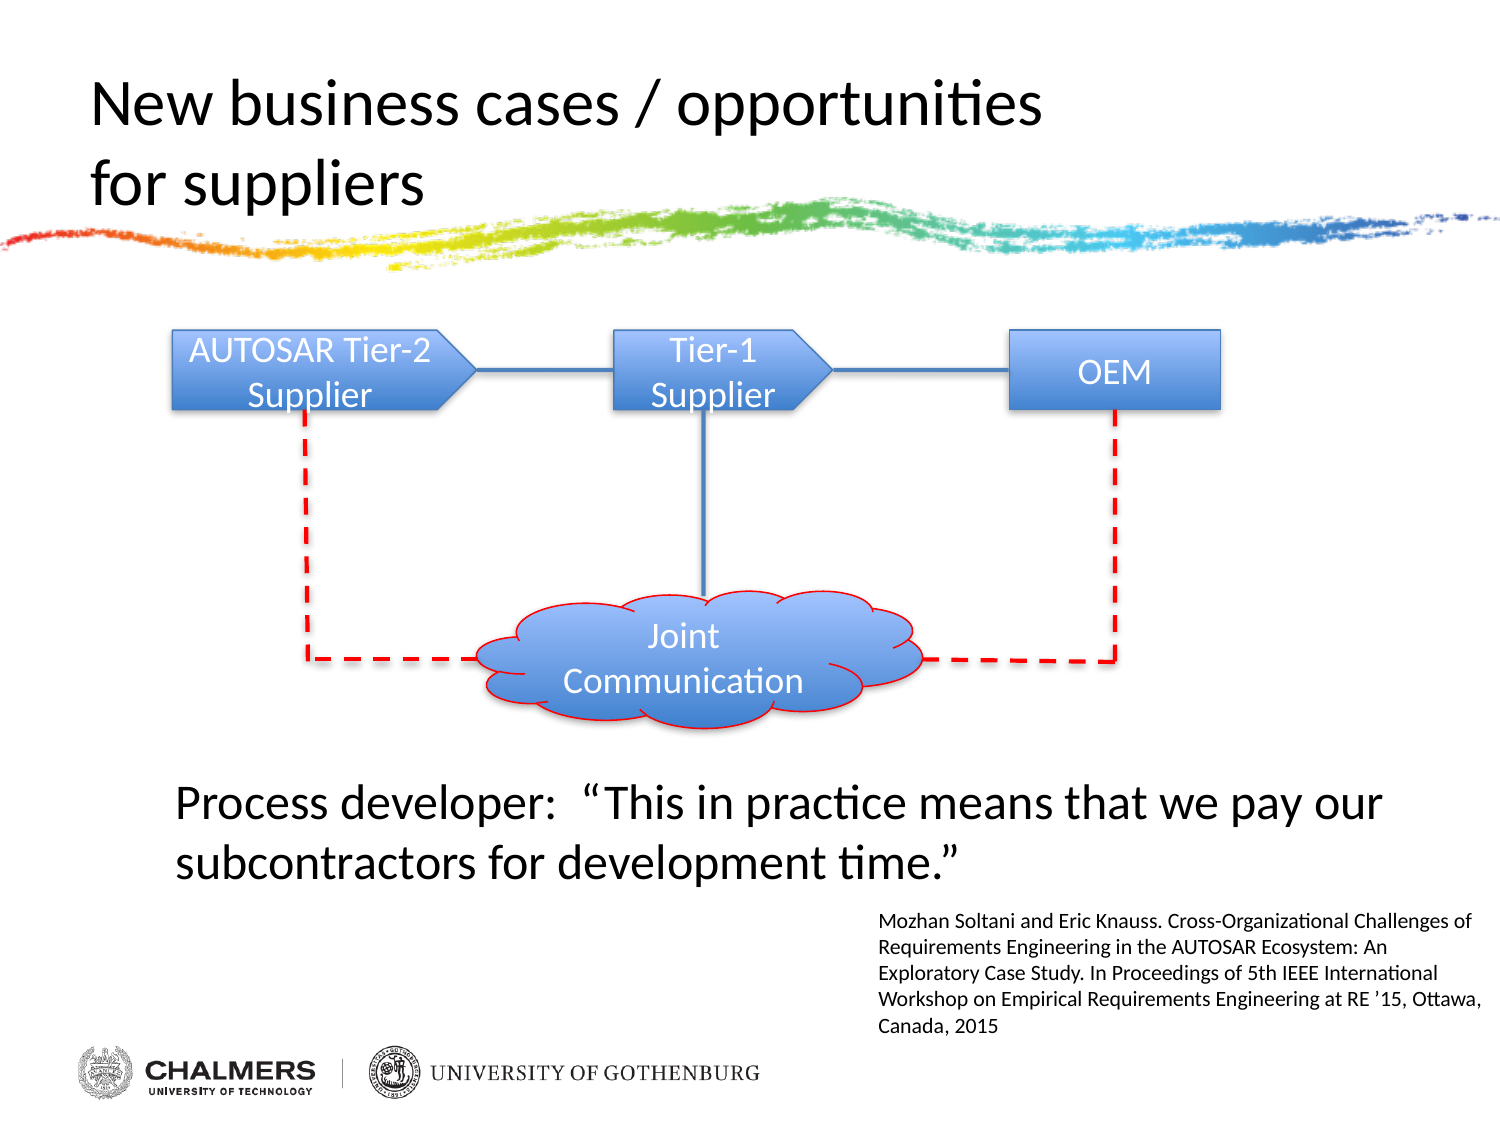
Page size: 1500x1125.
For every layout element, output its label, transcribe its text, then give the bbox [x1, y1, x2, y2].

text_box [172, 318, 477, 422]
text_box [476, 590, 923, 729]
title New business cases / opportunities for suppliers [75, 45, 1425, 233]
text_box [1009, 329, 1221, 339]
text_box Mozhan Soltani and Eric Knauss. Cross-Organizational Challenges of Requirements Engineering in the AUTOSAR Ecosystem: An Exploratory Case Study. In Proceedings of 5th IEEE International Workshop on Empirical Requirements Engineering at RE ’15, Ottawa, Canada, 2015 [863, 899, 1500, 1045]
text_box Process developer: “This in practice means that we pay our subcontractors for development time.” [168, 762, 1404, 897]
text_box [1009, 343, 1221, 410]
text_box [613, 318, 833, 422]
picture [0, 162, 1500, 292]
